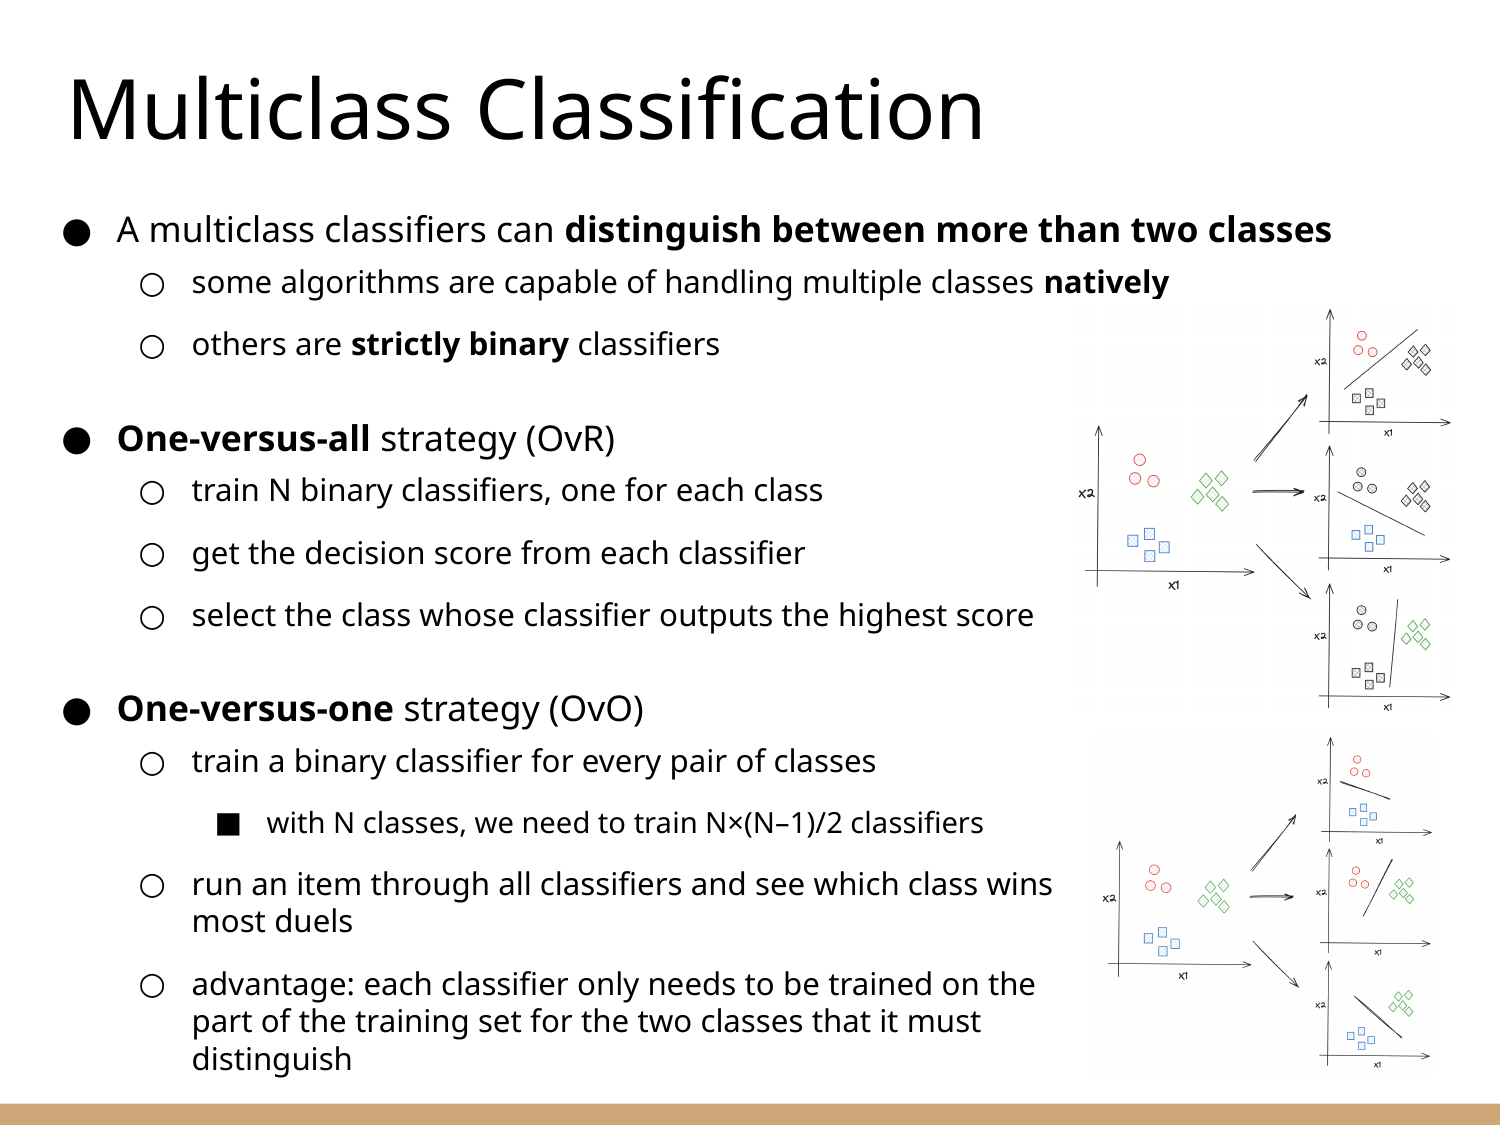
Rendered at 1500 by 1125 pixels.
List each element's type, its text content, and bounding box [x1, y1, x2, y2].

title Multiclass Classification [51, 69, 1449, 172]
picture [1093, 732, 1434, 1078]
list A multiclass classifiers can distinguish between more than two classes some algorithms are capable of handling multiple classes natively others are strictly binary classifiers One-versus-all strategy (OvR) train N binary classifiers, one for each class get the decision score from each classifier select the class whose classifier outputs the highest score One-versus-one strategy (OvO) train a binary classifier for every pair of classes with N classes, we need to train N×(N–1)/2 classifiers run an item through all classifiers and see which class wins most duels advantage: each classifier only needs to be trained on the part of the training set for the two classes that it must distinguish [26, 185, 1474, 1087]
picture [1069, 299, 1458, 715]
